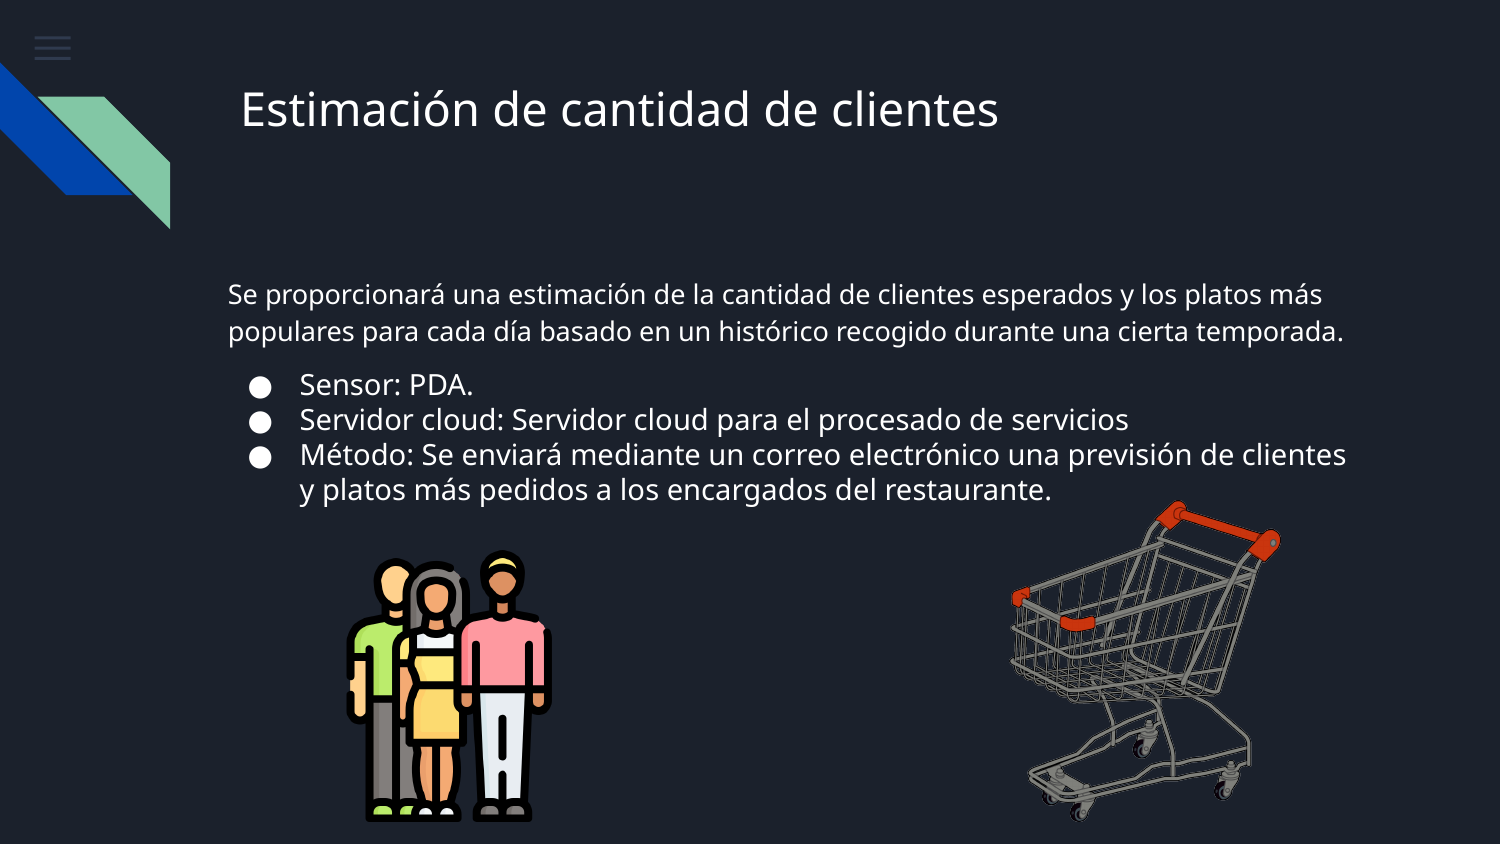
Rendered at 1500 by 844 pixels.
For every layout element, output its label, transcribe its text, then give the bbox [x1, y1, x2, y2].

title Estimación de cantidad de clientes [212, 64, 1368, 215]
text_box Sensor: PDA. Servidor cloud: Servidor cloud para el procesado de servicios Método: Se enviará mediante un correo electrónico una previsión de clientes y platos más pedidos a los encargados del restaurante. [209, 351, 1371, 522]
list Se proporcionará una estimación de la cantidad de clientes esperados y los platos más populares para cada día basado en un histórico recogido durante una cierta temporada. [212, 257, 1368, 351]
picture [1009, 500, 1281, 822]
picture [313, 550, 585, 822]
